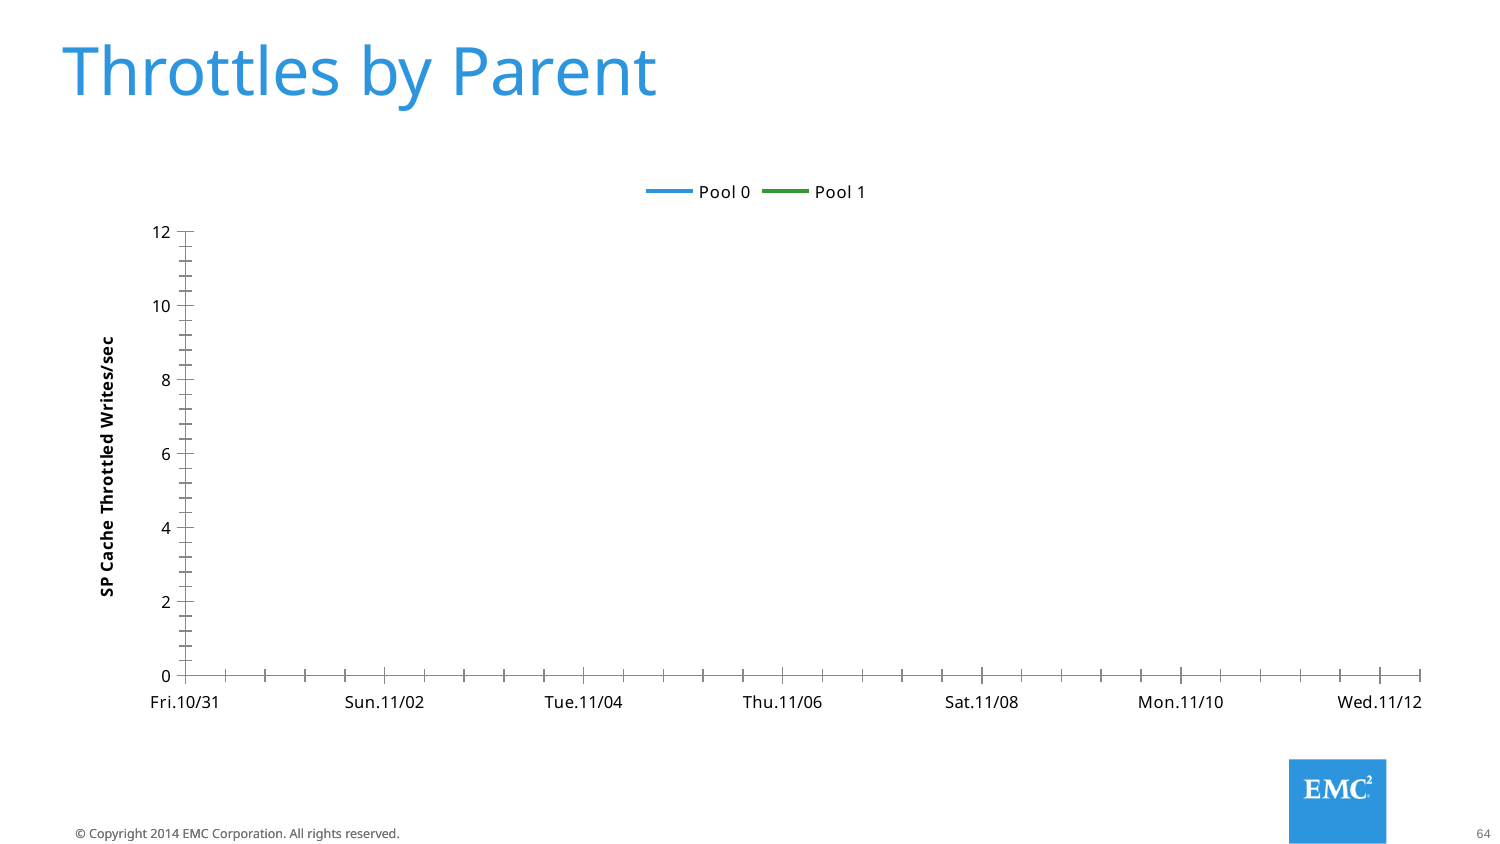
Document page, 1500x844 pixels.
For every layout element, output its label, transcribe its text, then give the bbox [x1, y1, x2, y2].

title Throttles by Parent [62, 37, 1450, 113]
chart [62, 162, 1451, 726]
picture [1303, 775, 1372, 799]
